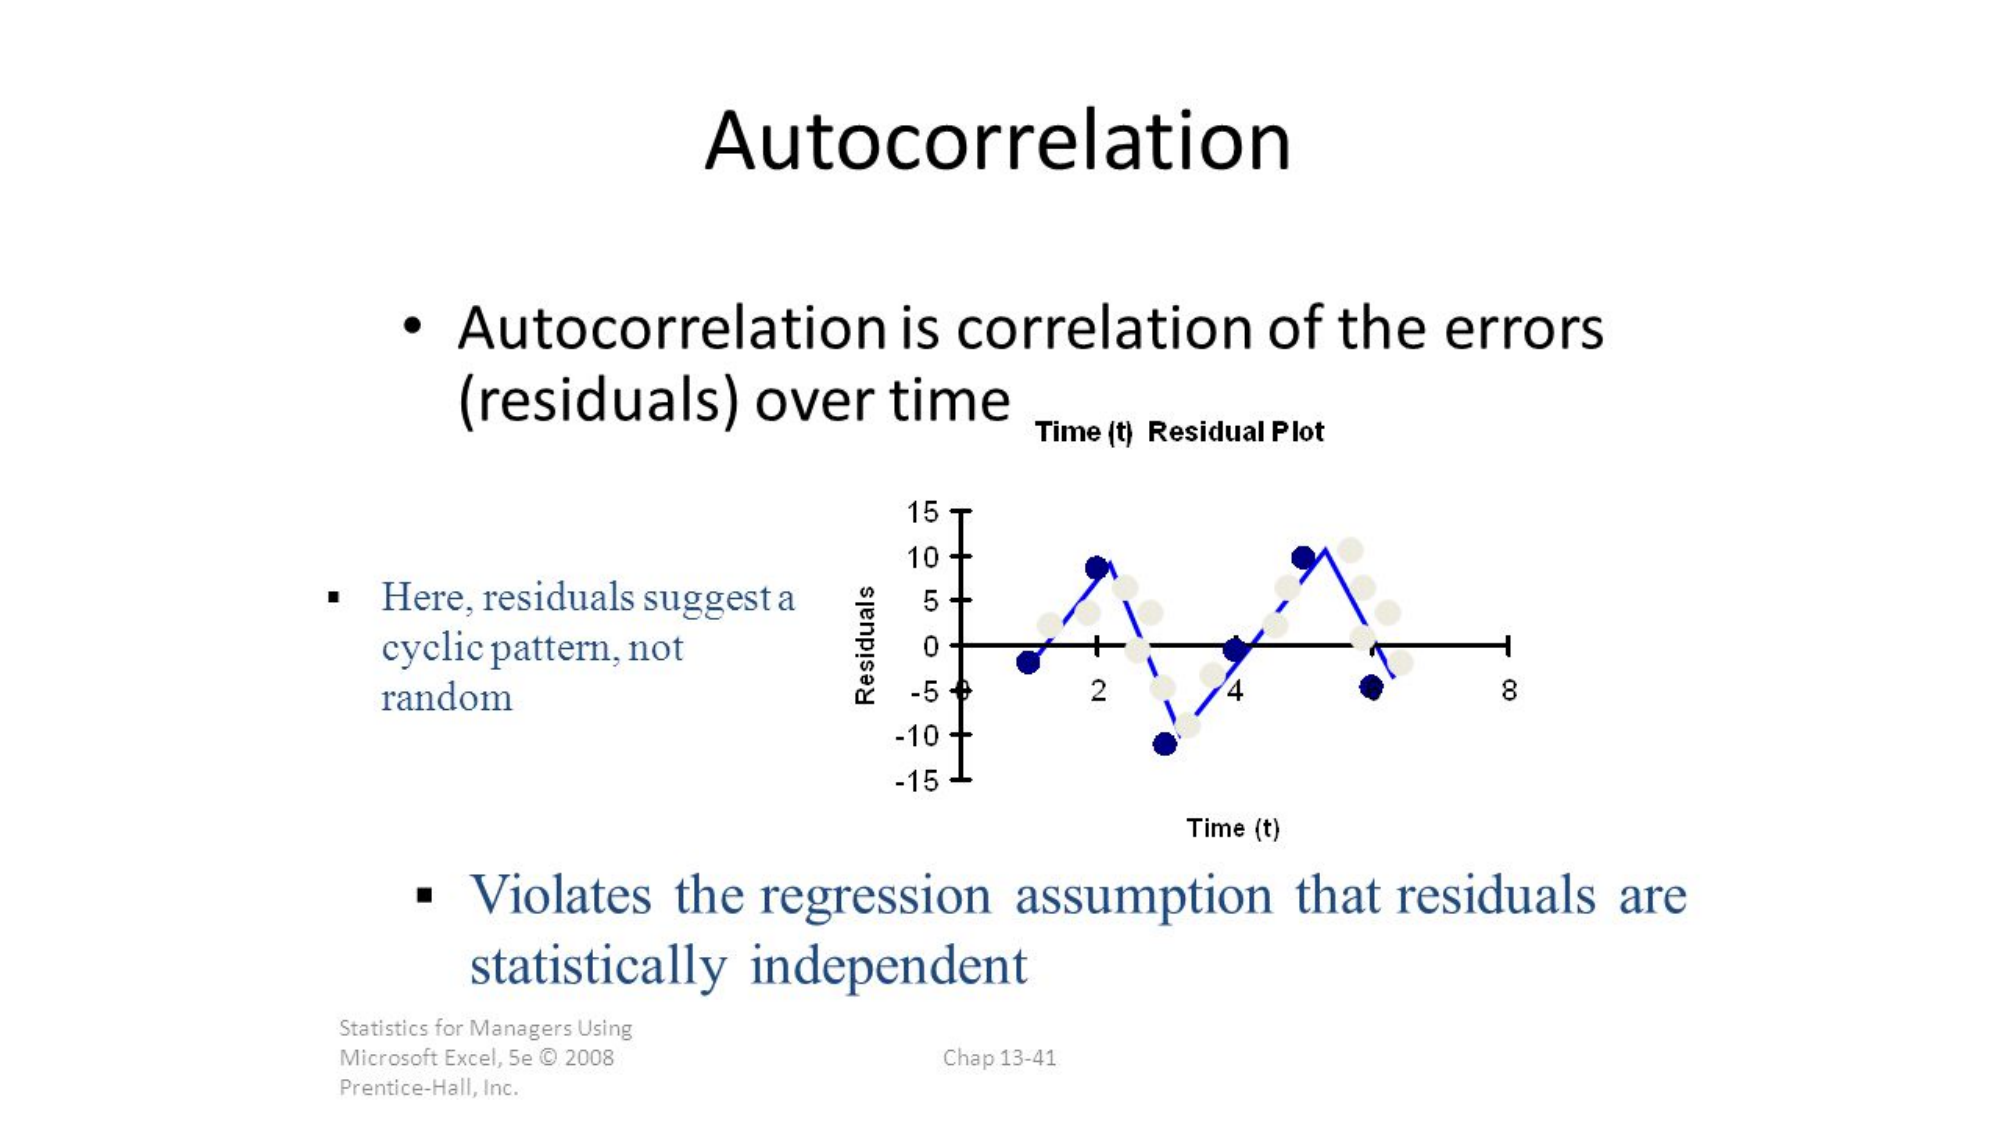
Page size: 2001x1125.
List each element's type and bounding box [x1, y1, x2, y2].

picture [249, 0, 1750, 1125]
